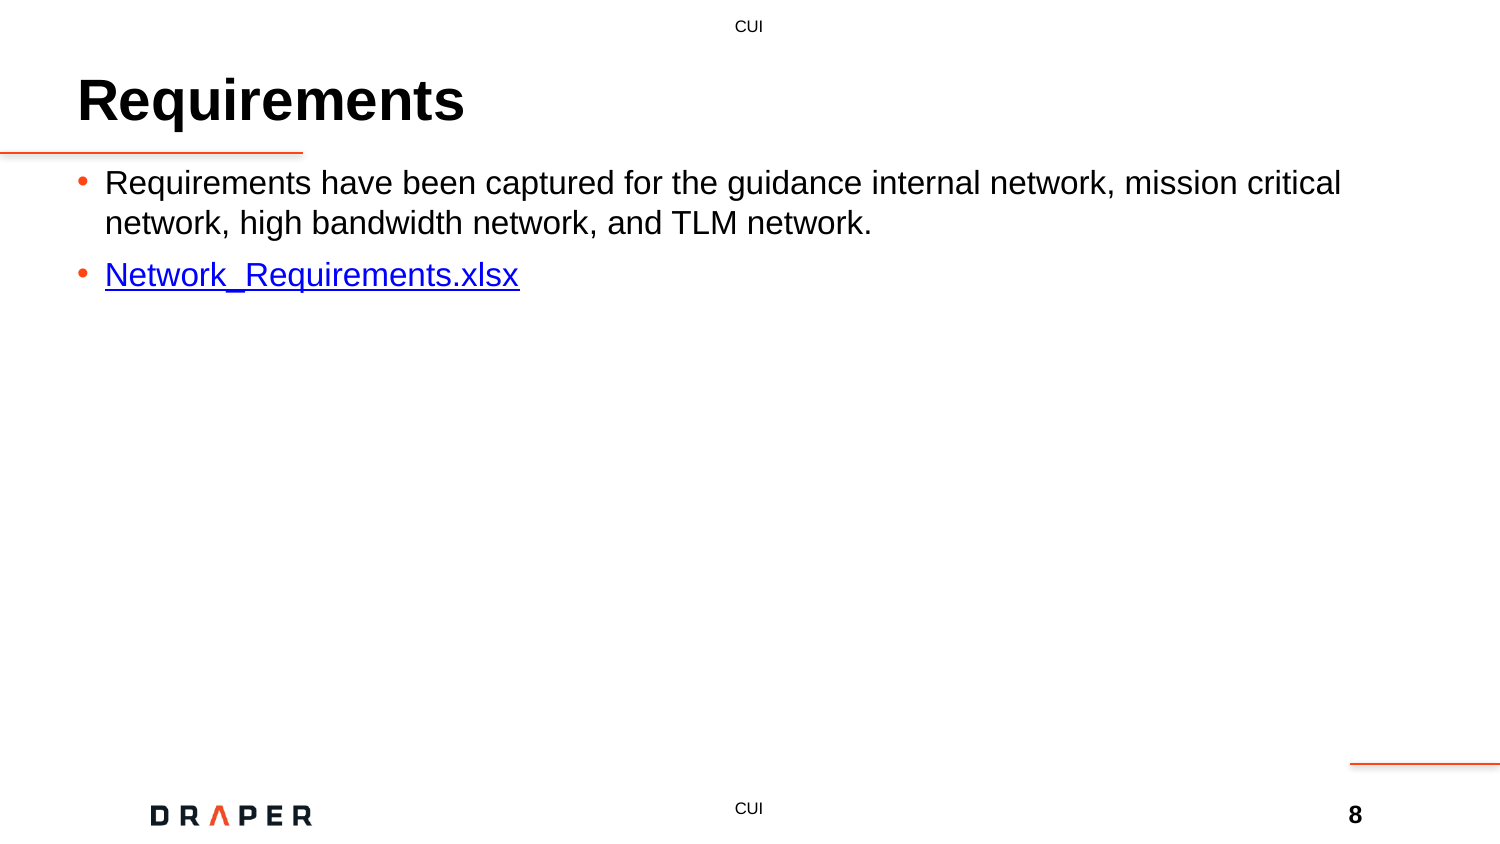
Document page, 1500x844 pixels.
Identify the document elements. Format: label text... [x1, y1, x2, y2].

title Requirements [77, 42, 1427, 152]
list Requirements have been captured for the guidance internal network, mission critical network, high bandwidth network, and TLM network. Network_Requirements.xlsx [77, 153, 1427, 744]
slide_number 8 [1333, 791, 1411, 837]
picture [151, 803, 313, 827]
